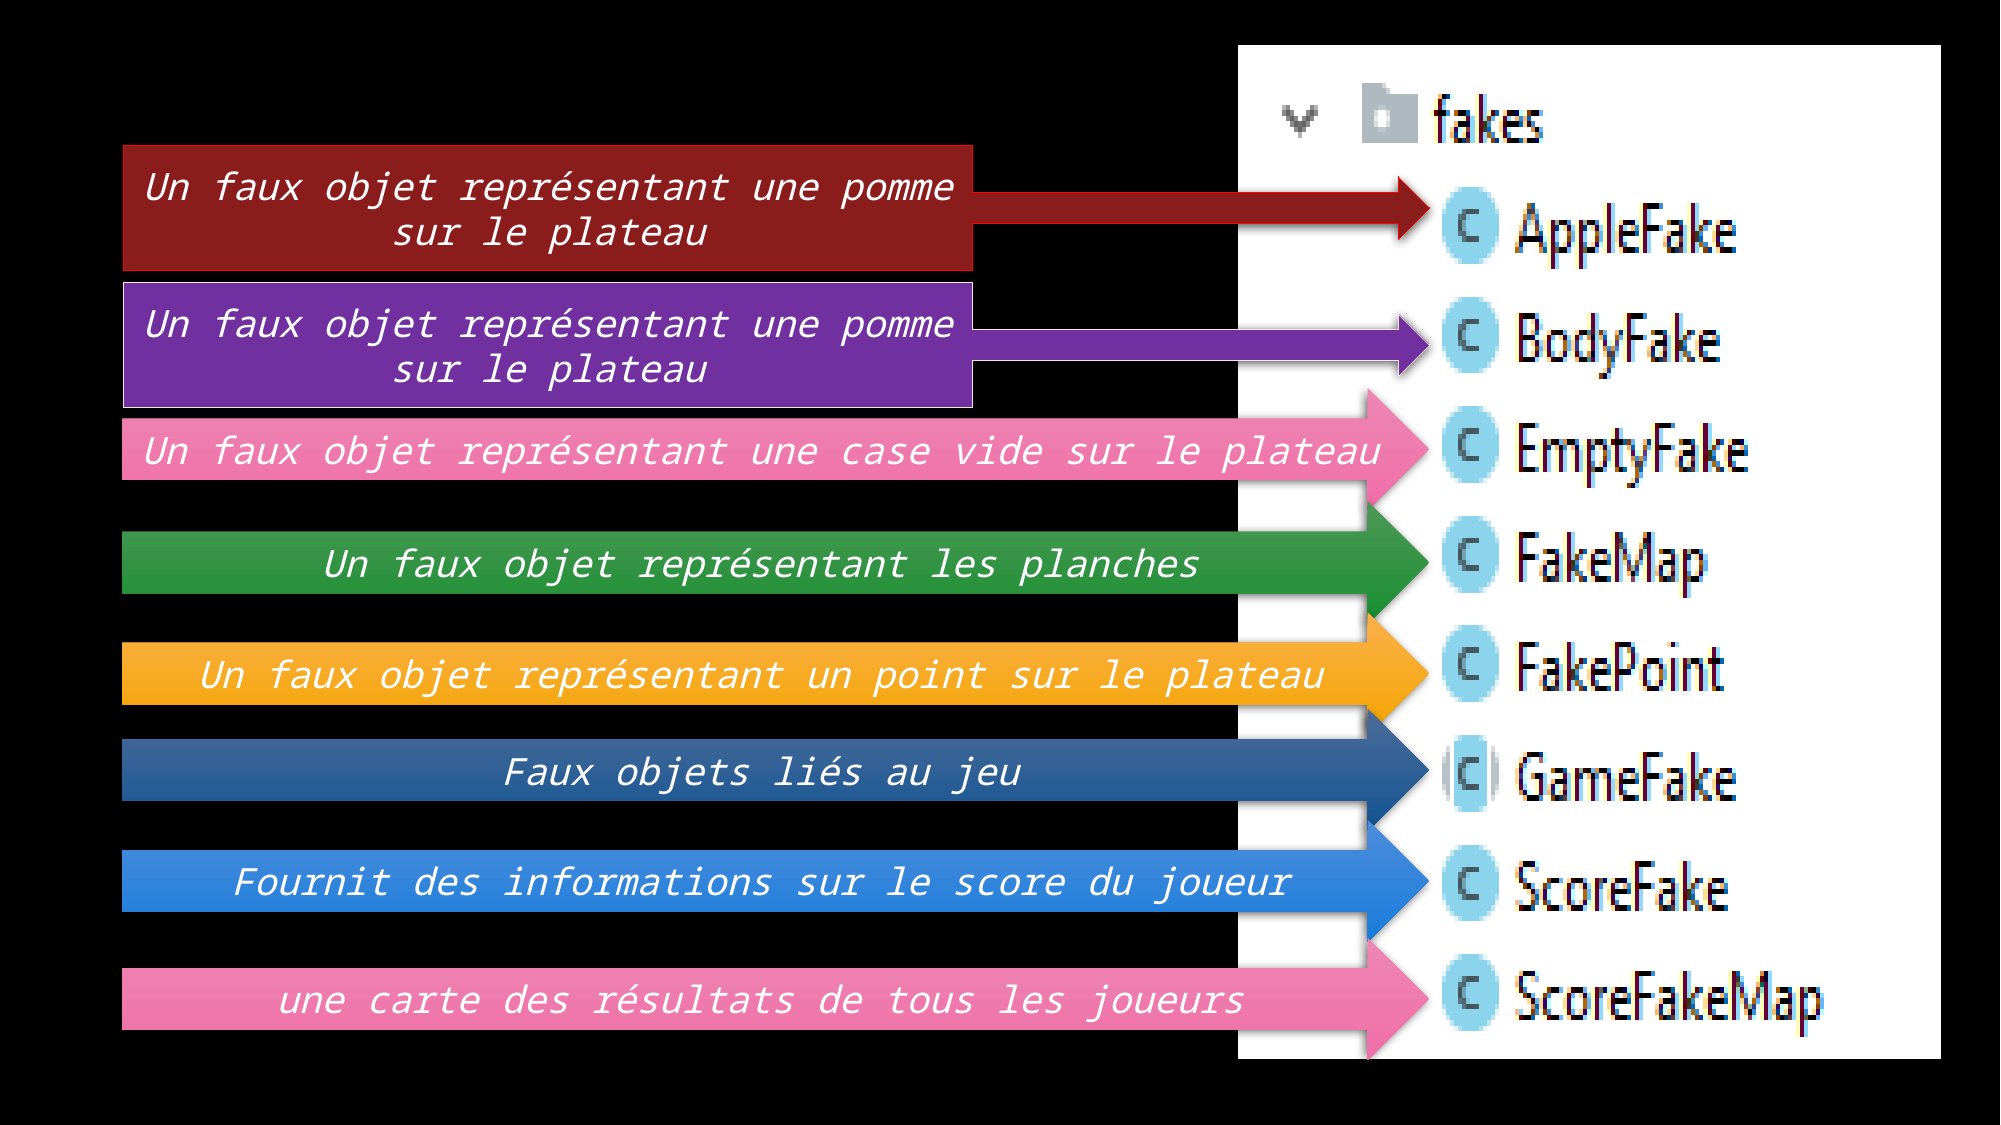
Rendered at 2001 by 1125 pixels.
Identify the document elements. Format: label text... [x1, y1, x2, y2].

text_box Un faux objet représentant un point sur le plateau [122, 642, 1238, 705]
text_box Un faux objet représentant les planches [122, 531, 1238, 594]
text_box Faux objets liés au jeu [122, 739, 1238, 801]
text_box Un faux objet représentant une case vide sur le plateau [122, 418, 1238, 480]
picture [1238, 45, 1941, 1059]
text_box Un faux objet représentant une pomme sur le plateau [123, 282, 1238, 408]
text_box Un faux objet représentant une pomme sur le plateau [123, 145, 1238, 271]
text_box une carte des résultats de tous les joueurs [122, 968, 1238, 1030]
text_box Fournit des informations sur le score du joueur [122, 850, 1238, 912]
